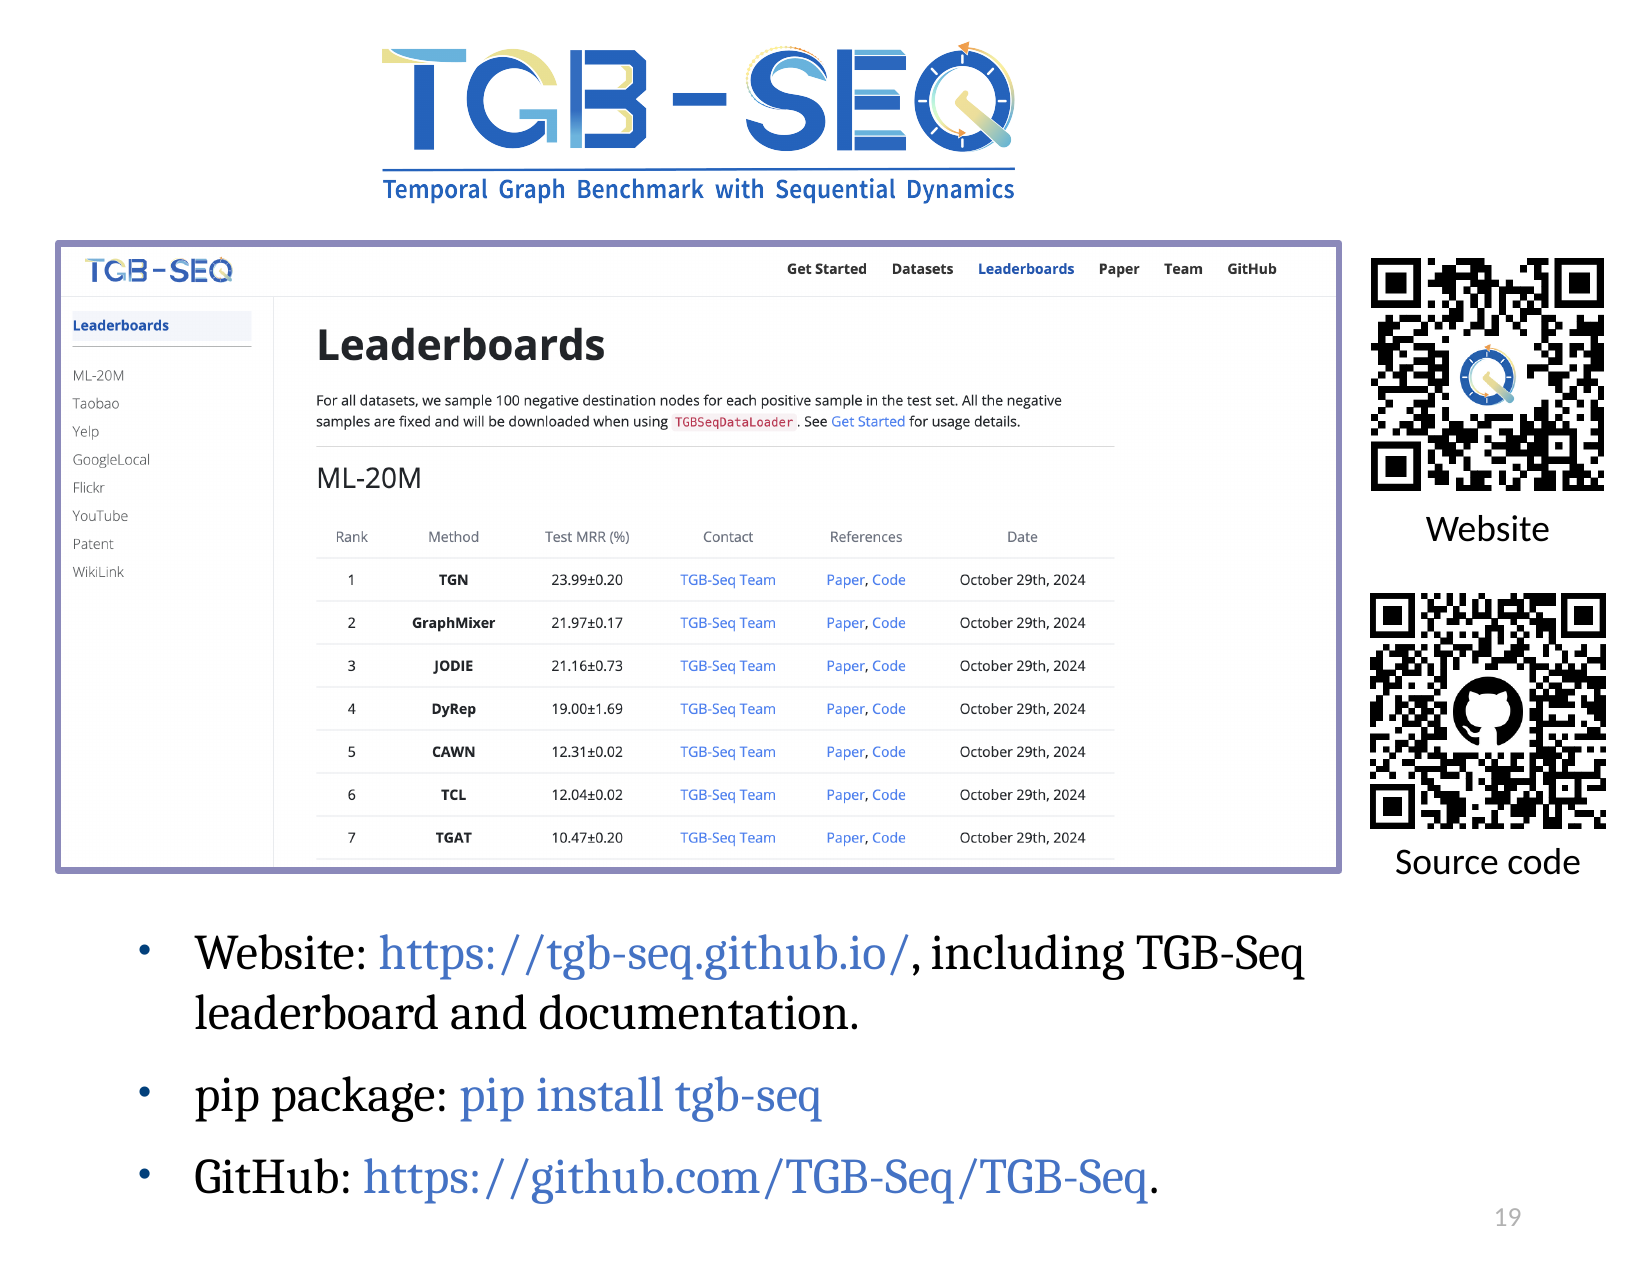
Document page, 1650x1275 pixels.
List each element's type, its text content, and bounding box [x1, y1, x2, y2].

picture [61, 246, 1337, 868]
text_box Source code [1380, 842, 1597, 890]
picture [1357, 244, 1619, 506]
picture [382, 41, 1015, 224]
picture [1357, 580, 1619, 842]
text_box Website [1411, 506, 1566, 557]
slide_number 19 [1165, 1181, 1537, 1250]
text_box Website: https://tgb-seq.github.io/, including TGB-Seq leaderboard and documentation. pip package: pip install tgb-seq GitHub: https://github.com/TGB-Seq/TGB-Seq. [125, 913, 1572, 1216]
